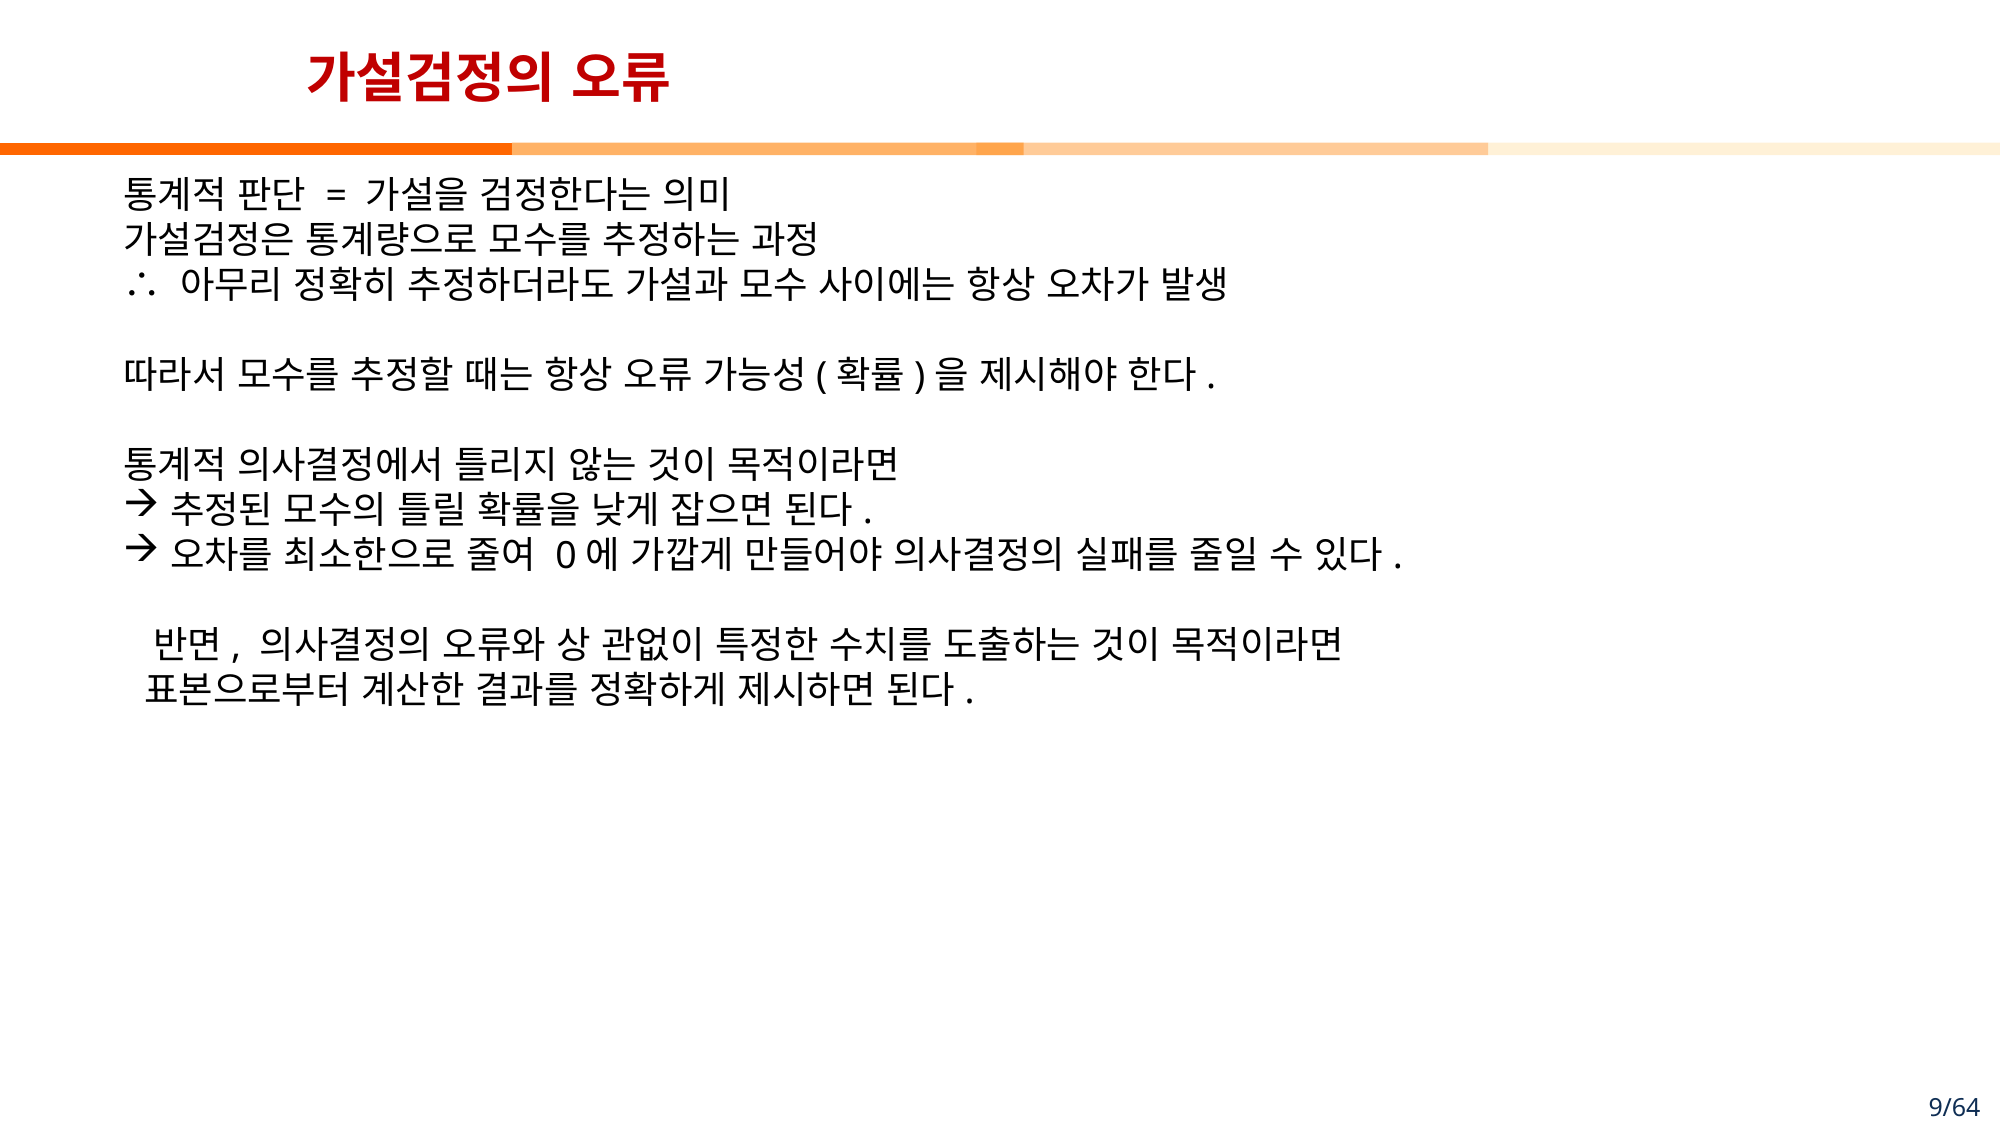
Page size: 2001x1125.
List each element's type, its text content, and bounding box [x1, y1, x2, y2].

text_box 통계적 판단 = 가설을 검정한다는 의미 가설검정은 통계량으로 모수를 추정하는 과정 ∴ 아무리 정확히 추정하더라도 가설과 모수 사이에는 항상 오차가 발생 따라서 모수를 추정할 때는 항상 오류 가능성(확률)을 제시해야 한다. 통계적 의사결정에서 틀리지 않는 것이 목적이라면 추정된 모수의 틀릴 확률을 낮게 잡으면 된다. 오차를 최소한으로 줄여 0에 가깝게 만들어야 의사결정의 실패를 줄일 수 있다. 반면, 의사결정의 오류와 상 관없이 특정한 수치를 도출하는 것이 목적이라면 표본으로부터 계산한 결과를 정확하게 제시하면 된다. [108, 163, 1715, 858]
title 가설검정의 오류 [291, 31, 1532, 122]
